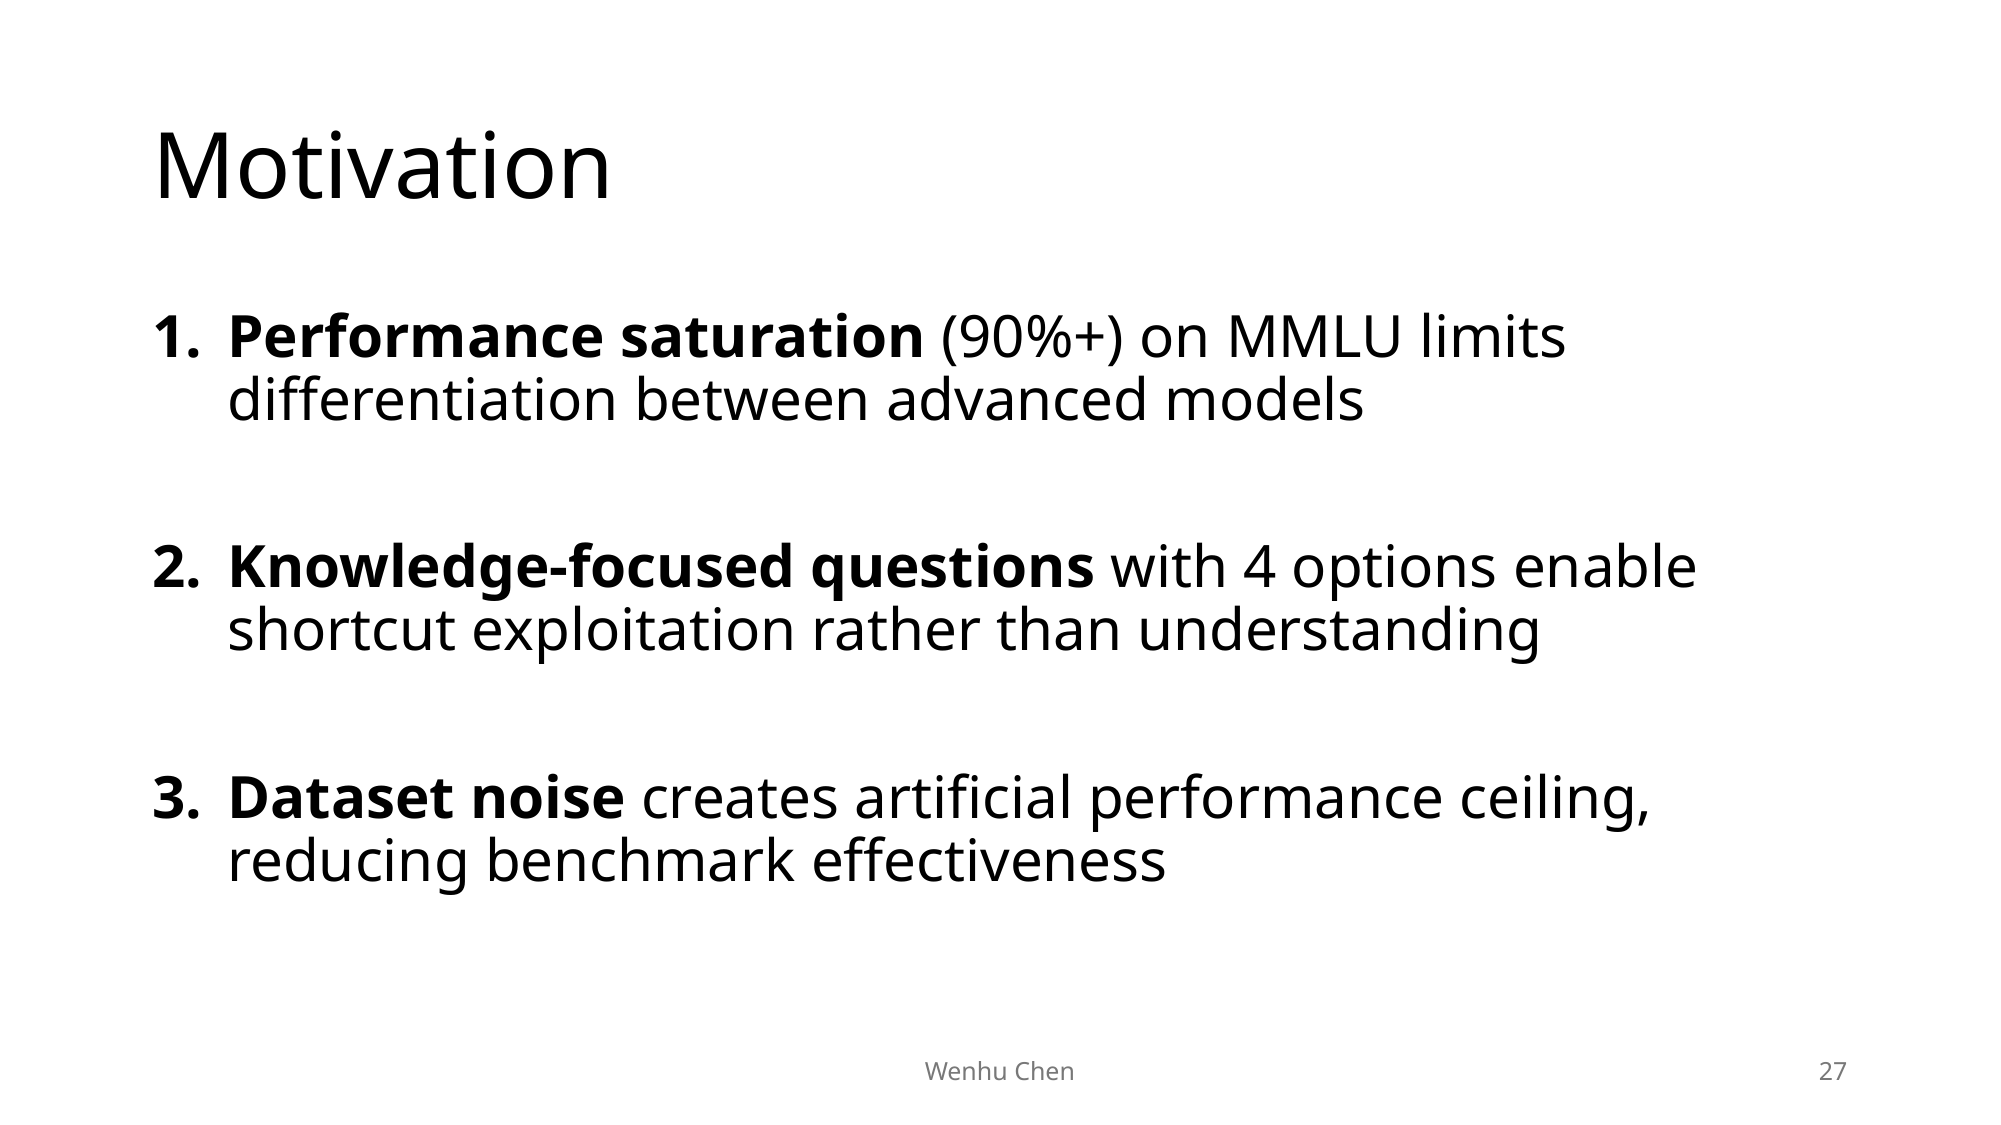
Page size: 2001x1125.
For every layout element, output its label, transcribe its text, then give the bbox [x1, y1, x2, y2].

title Motivation [137, 59, 1863, 278]
slide_number 27 [1412, 1042, 1863, 1103]
footer Wenhu Chen [662, 1042, 1338, 1103]
list Performance saturation (90%+) on MMLU limits differentiation between advanced models Knowledge-focused questions with 4 options enable shortcut exploitation rather than understanding Dataset noise creates artificial performance ceiling, reducing benchmark effectiveness [137, 299, 1863, 1014]
